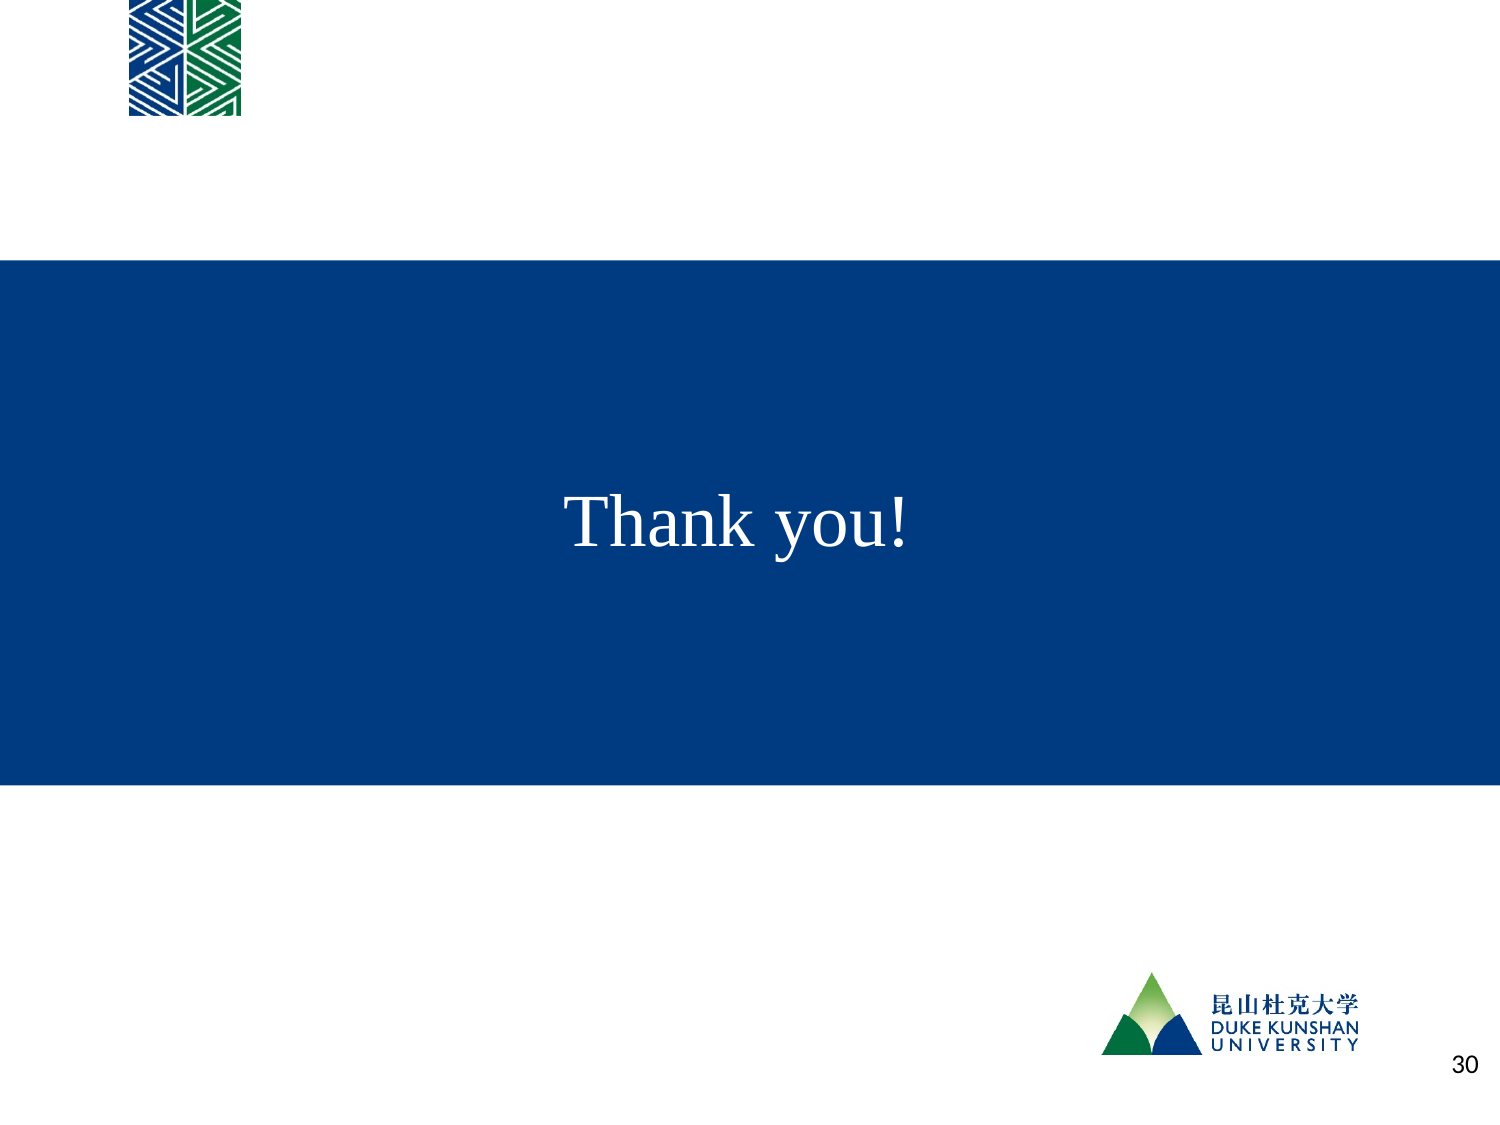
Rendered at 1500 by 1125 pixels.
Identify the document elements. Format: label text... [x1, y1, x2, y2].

picture [129, 0, 241, 116]
slide_number ‹#› [1403, 1038, 1494, 1125]
title Thank you! [256, 474, 1219, 602]
picture [1101, 972, 1358, 1055]
